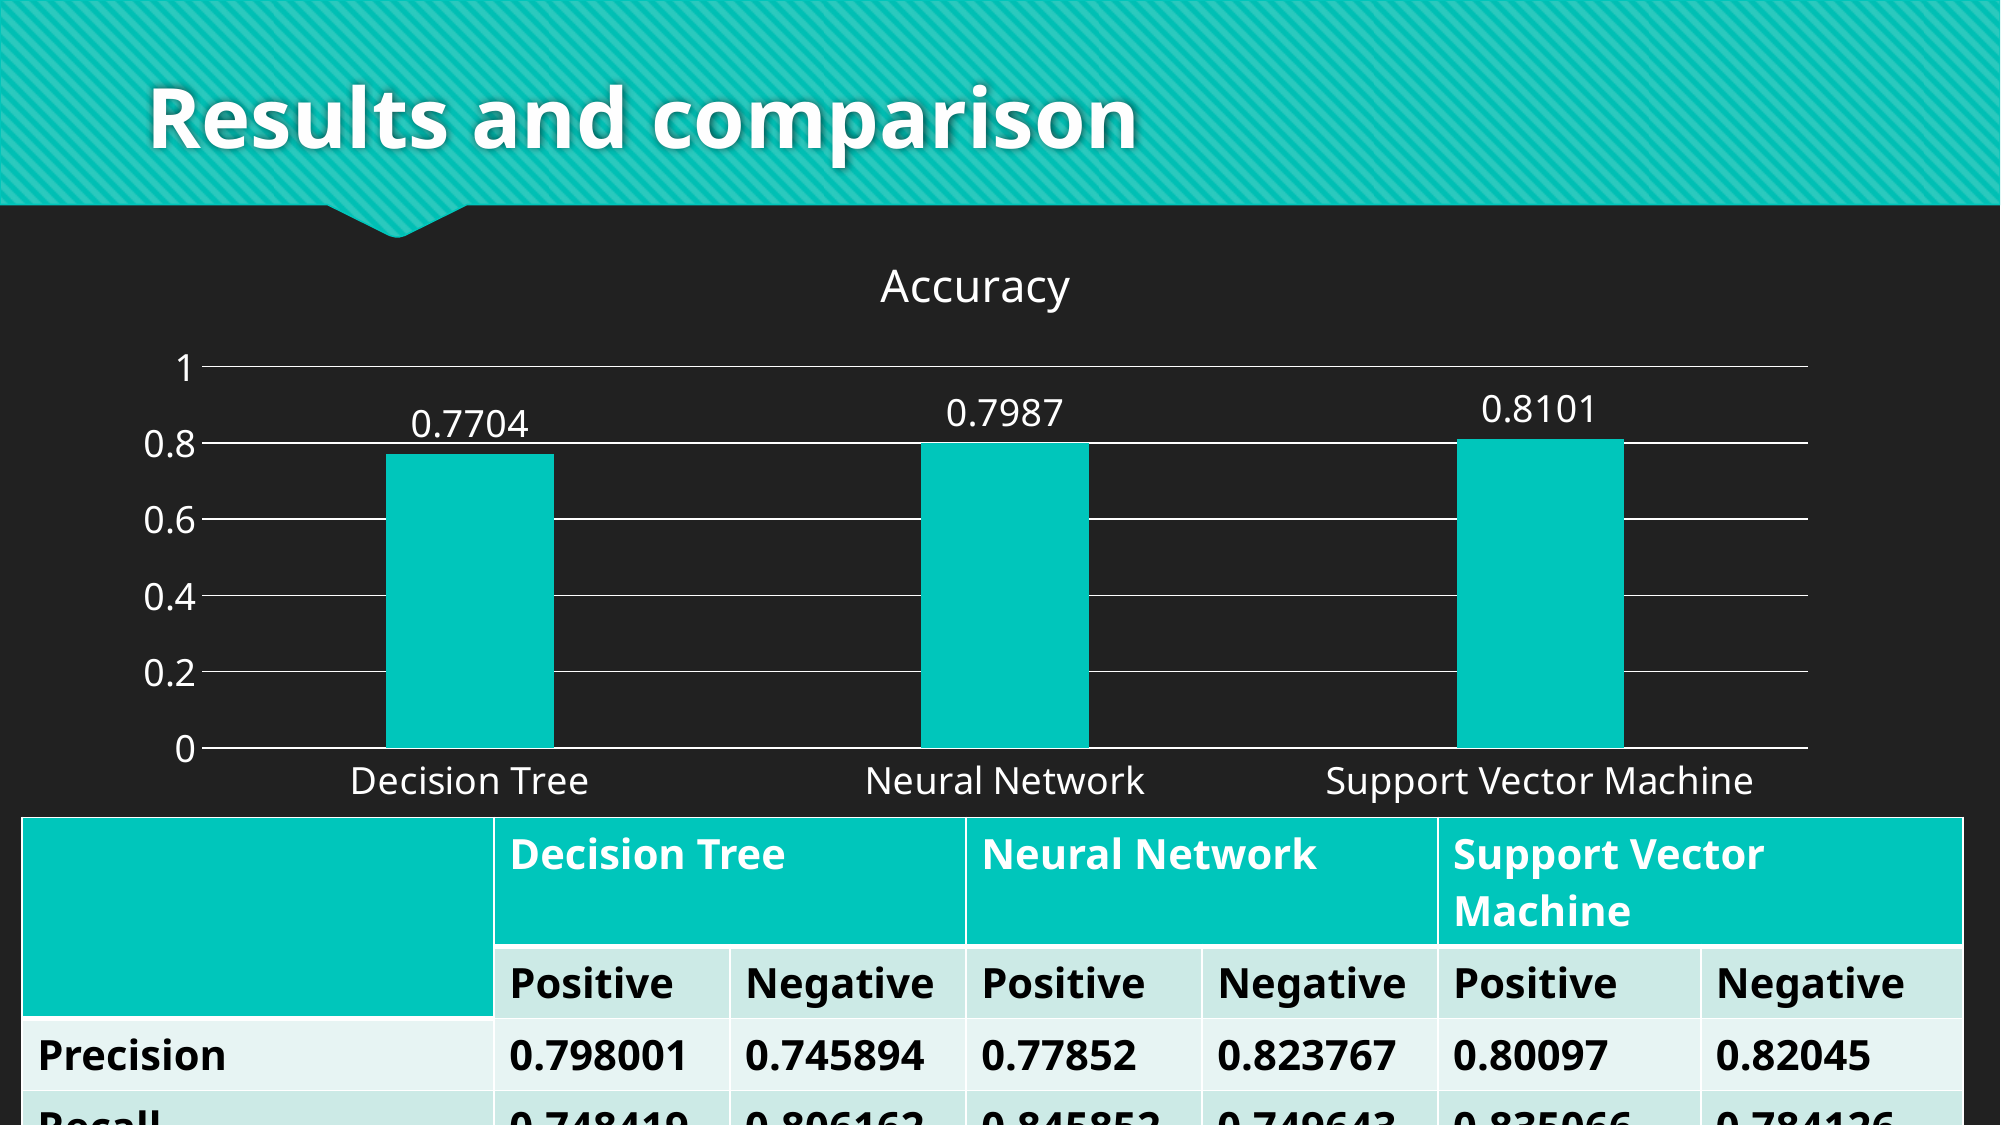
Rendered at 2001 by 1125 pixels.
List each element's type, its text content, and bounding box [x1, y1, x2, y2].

table_cell 0.745894 [731, 1019, 965, 1090]
table_header [23, 818, 493, 1016]
table_cell 0.845852 [967, 1091, 1201, 1125]
table_cell 0.823767 [1203, 1019, 1437, 1090]
table_cell Negative [731, 949, 965, 1018]
table_cell 0.80097 [1439, 1019, 1700, 1090]
table_cell Negative [1702, 949, 1962, 1018]
table_cell Positive [495, 949, 729, 1018]
table_cell Negative [1203, 949, 1437, 1018]
table_header Support Vector Machine [1439, 818, 1962, 944]
title Results and comparison [131, 13, 1866, 173]
table_header Neural Network [967, 818, 1437, 944]
table_cell 0.77852 [967, 1019, 1201, 1090]
table_cell 0.749643 [1203, 1091, 1437, 1125]
table_header Decision Tree [495, 818, 965, 944]
table_cell 0.806162 [731, 1091, 965, 1125]
table_cell 0.835066 [1439, 1091, 1700, 1125]
table_cell 0.748419 [495, 1091, 729, 1125]
table_cell 0.798001 [495, 1019, 729, 1090]
table_cell Positive [1439, 949, 1700, 1018]
table_cell Positive [967, 949, 1201, 1018]
table_cell 0.82045 [1702, 1019, 1962, 1090]
table_cell Precision [23, 1021, 493, 1090]
table_cell 0.784126 [1702, 1091, 1962, 1125]
table_cell Recall [23, 1091, 493, 1125]
chart [108, 220, 1844, 818]
